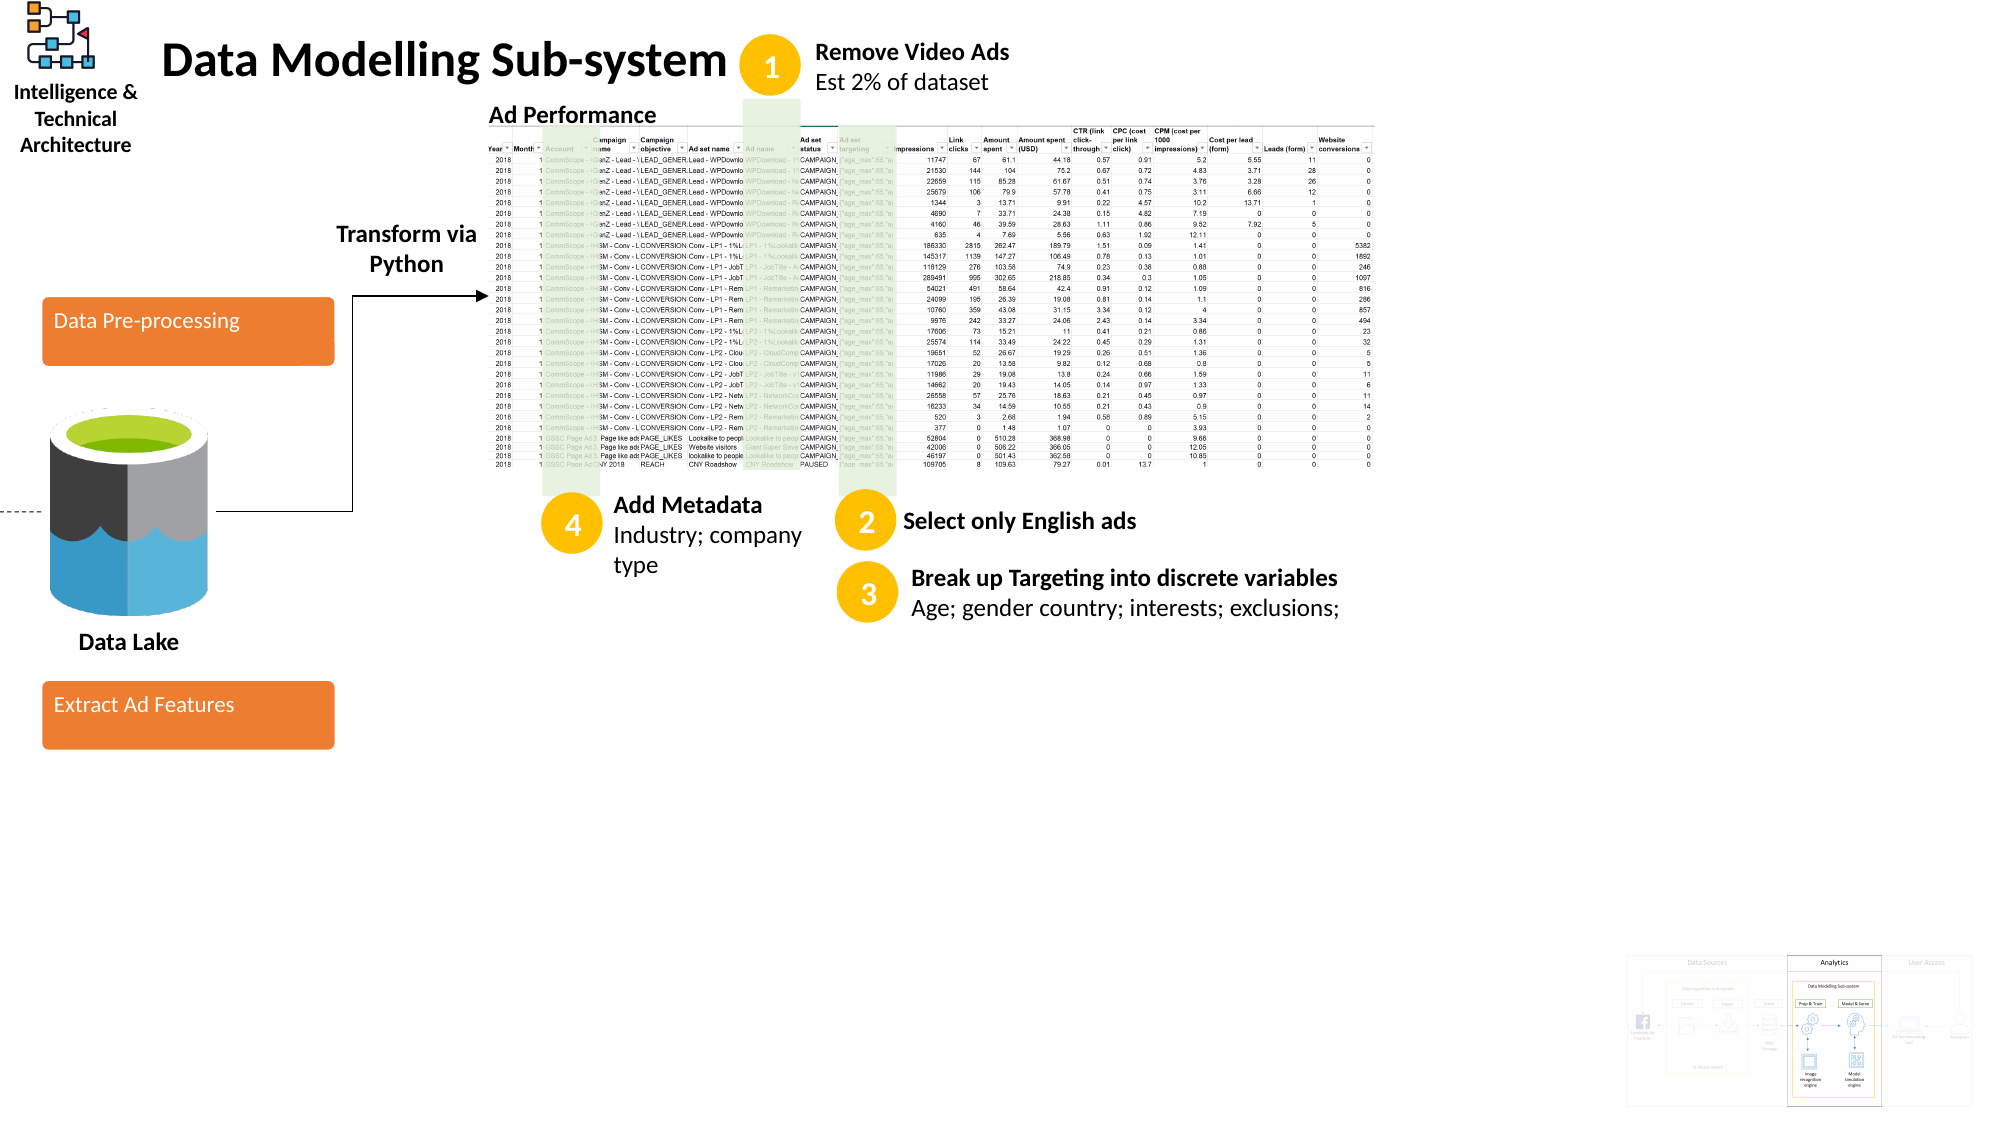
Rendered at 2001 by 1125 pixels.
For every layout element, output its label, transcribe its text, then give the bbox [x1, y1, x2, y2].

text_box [0, 0, 191, 166]
text_box Break up Targeting into discrete variables Age; gender country; interests; exclusions; [896, 554, 1375, 629]
text_box 2 [843, 488, 898, 552]
text_box Add Metadata Industry; company type [598, 481, 843, 586]
picture [488, 125, 1376, 467]
text_box Remove Video Ads Est 2% of dataset [800, 27, 1045, 103]
text_box 3 [835, 560, 896, 624]
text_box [41, 295, 336, 368]
text_box Ad Performance [474, 94, 682, 136]
picture [1622, 954, 1975, 1107]
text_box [216, 296, 489, 512]
text_box [742, 98, 802, 125]
text_box 4 [540, 491, 604, 555]
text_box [41, 679, 336, 751]
text_box [541, 467, 601, 497]
text_box [838, 467, 898, 497]
text_box Select only English ads [889, 497, 1172, 543]
text_box [742, 467, 802, 471]
text_box Data Modelling Sub-system [191, 18, 925, 94]
picture [41, 407, 217, 616]
text_box Transform via Python [307, 210, 488, 286]
text_box Data Lake [26, 618, 232, 664]
